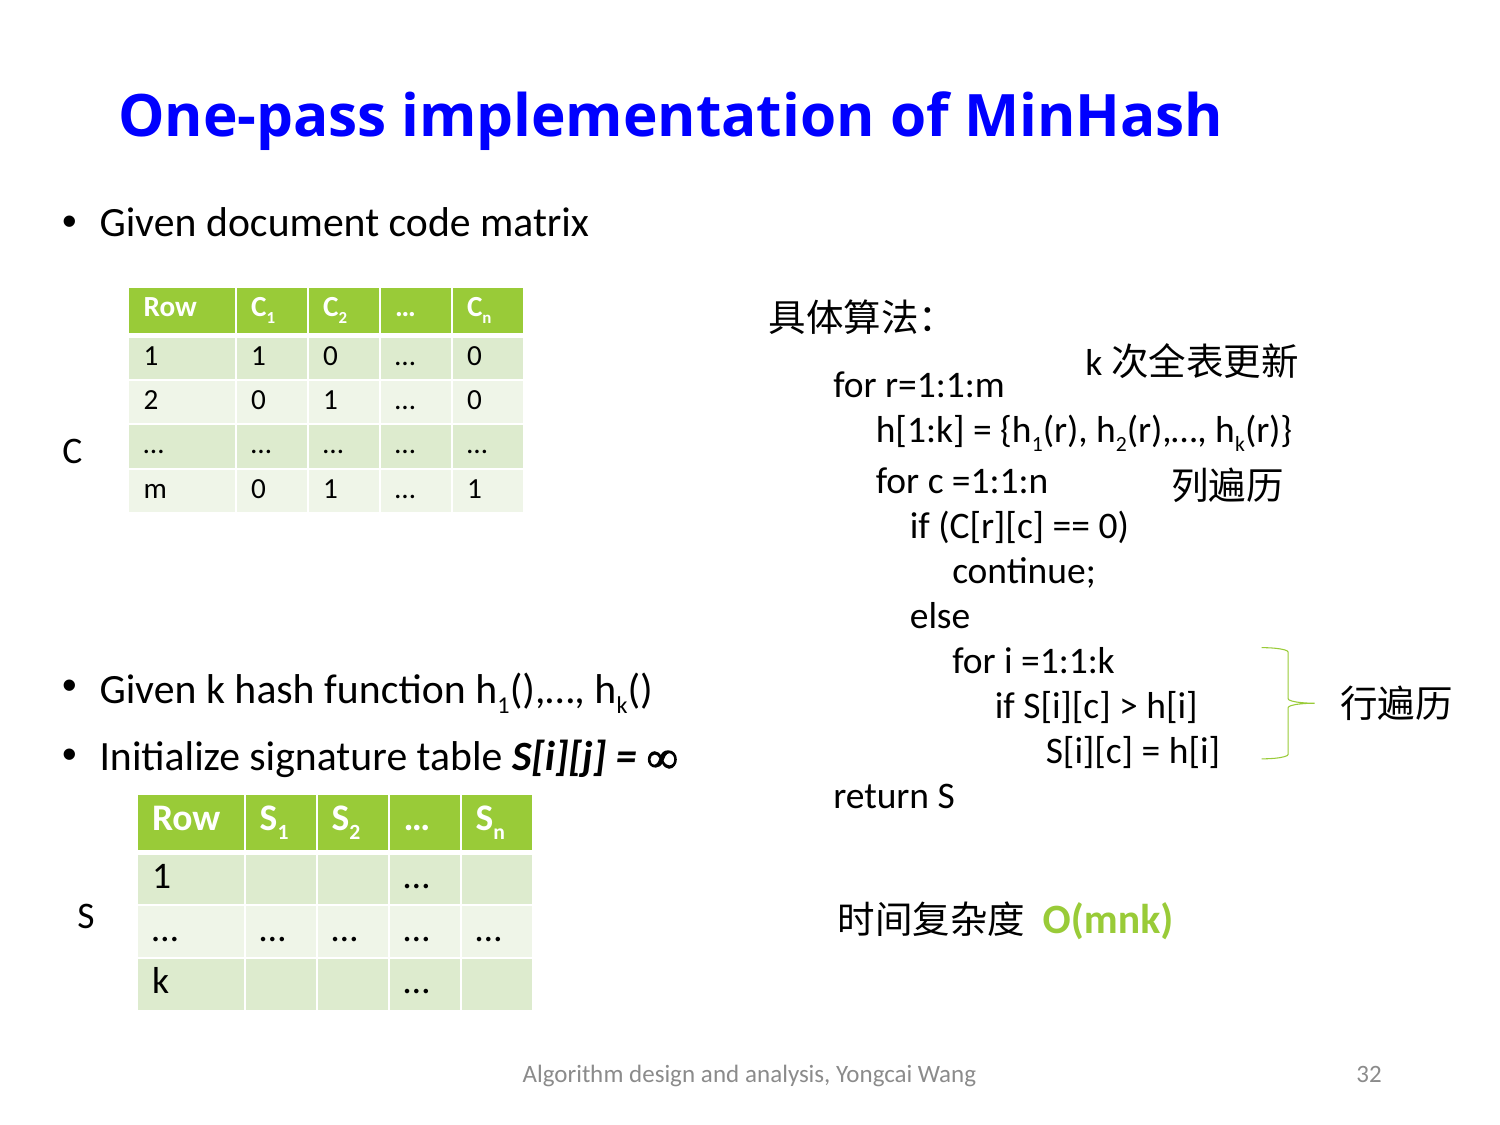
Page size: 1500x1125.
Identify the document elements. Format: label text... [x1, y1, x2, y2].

table_cell 0 [237, 470, 307, 512]
text_box 行遍历 [1325, 672, 1468, 733]
table_cell … [309, 425, 379, 468]
table_cell m [129, 470, 235, 512]
table_cell 1 [129, 338, 235, 379]
text_box [1261, 647, 1315, 760]
table_cell … [129, 425, 235, 468]
footer Algorithm design and analysis, Yongcai Wang [496, 1042, 1004, 1103]
list Given document code matrix Given k hash function h1(),…, hk() Initialize signature table S[i][j] =  [47, 193, 750, 1006]
text_box for r=1:1:m h[1:k] = {h1(r), h2(r),…, hk(r)} for c =1:1:n if (C[r][c] == 0) continue; else for i =1:1:k if S[i][c] > h[i] S[i][c] = h[i] return S [818, 352, 1363, 824]
table_cell 1 [237, 338, 307, 379]
table_cell 2 [129, 381, 235, 423]
title One-pass implementation of MinHash [103, 59, 1397, 176]
table_header … [381, 288, 451, 333]
table_cell 1 [453, 470, 523, 512]
text_box 具体算法： [754, 287, 972, 347]
table_cell 0 [453, 381, 523, 423]
table_header C1 [237, 288, 307, 333]
table_cell 0 [237, 381, 307, 423]
table_cell … [453, 425, 523, 468]
text_box C [47, 418, 98, 479]
table_cell 0 [309, 338, 379, 379]
table_header C2 [309, 288, 379, 333]
table_cell … [381, 338, 451, 379]
table_header Row [129, 288, 235, 333]
text_box k次全表更新 [1070, 330, 1314, 391]
table_cell … [381, 381, 451, 423]
text_box 时间复杂度 O(mnk) [822, 884, 1189, 949]
slide_number 32 [1059, 1042, 1397, 1103]
table_cell 1 [309, 470, 379, 512]
table_cell 0 [453, 338, 523, 379]
table_header Cn [453, 288, 523, 333]
text_box S [62, 884, 110, 944]
table_cell … [237, 425, 307, 468]
table_cell 1 [309, 381, 379, 423]
table_cell … [381, 470, 451, 512]
table_cell … [381, 425, 451, 468]
text_box 列遍历 [1156, 454, 1299, 515]
